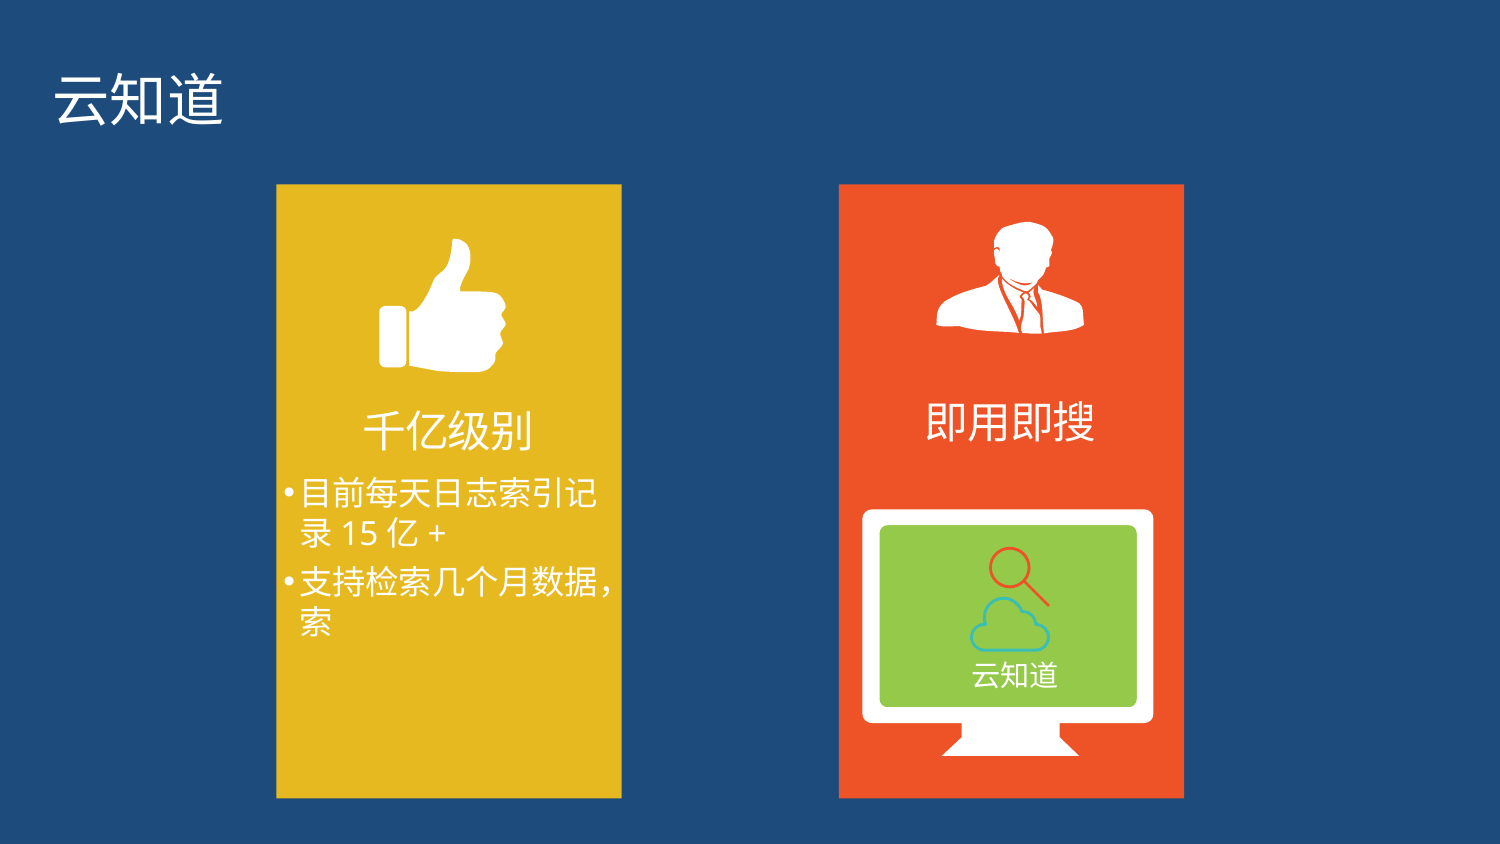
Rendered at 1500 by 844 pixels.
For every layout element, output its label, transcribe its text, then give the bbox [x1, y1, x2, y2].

text_box 云知道 [37, 21, 1302, 140]
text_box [837, 184, 1185, 799]
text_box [274, 184, 622, 799]
